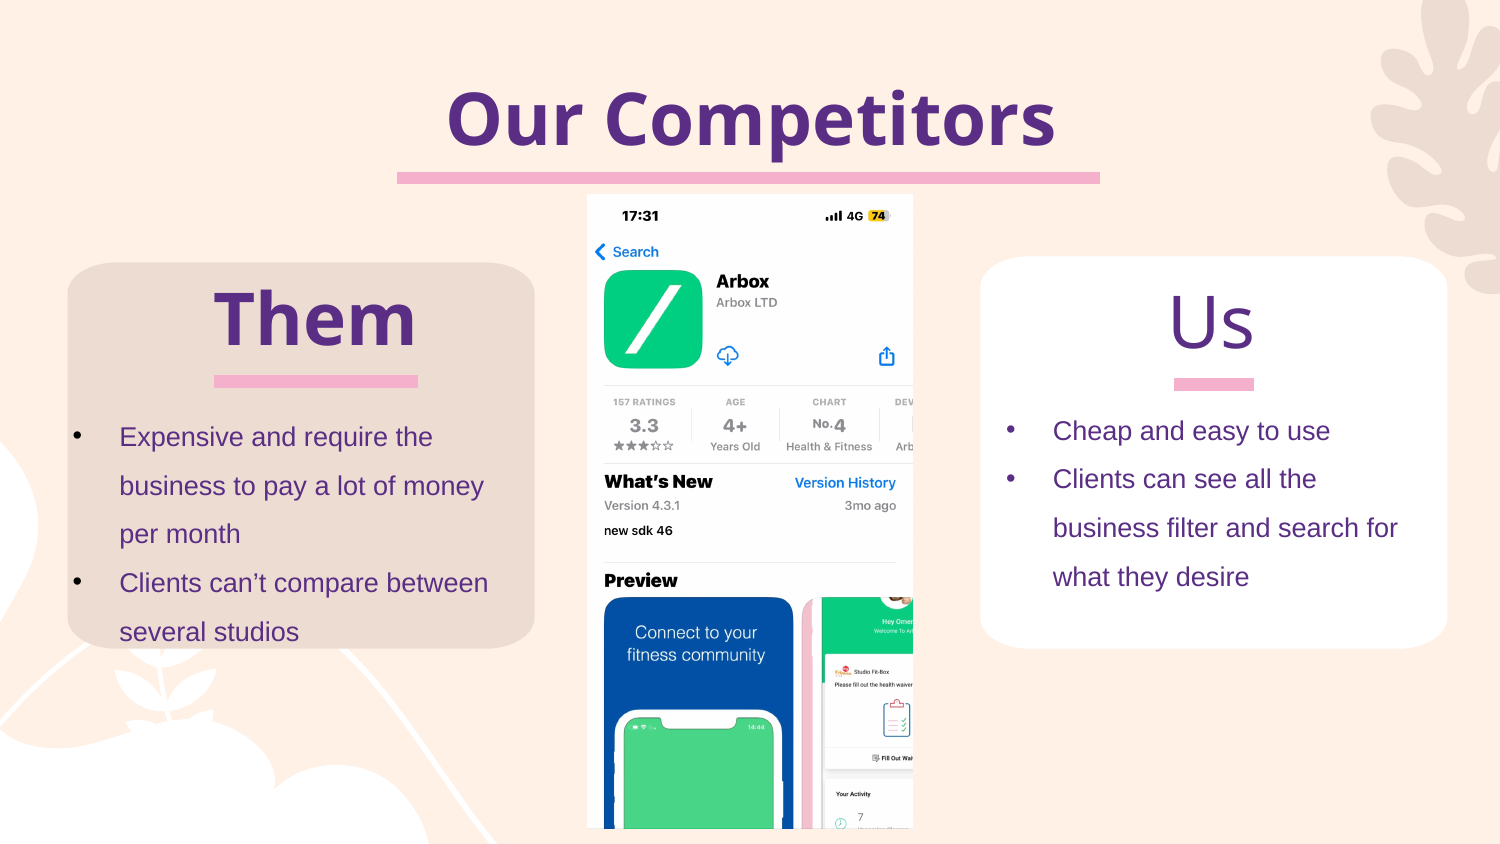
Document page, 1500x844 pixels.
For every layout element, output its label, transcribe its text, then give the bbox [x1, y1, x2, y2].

subtitle Us [1023, 265, 1399, 364]
subtitle Cheap and easy to use Clients can see all the business filter and search for what they desire [1006, 396, 1422, 697]
text_box [980, 256, 1448, 646]
text_box [67, 262, 535, 647]
picture [587, 193, 913, 829]
text_box Them [128, 262, 504, 360]
title Our Competitors [119, 72, 1383, 169]
subtitle Expensive and require the business to pay a lot of money per month Clients can’t compare between several studios [72, 402, 504, 703]
